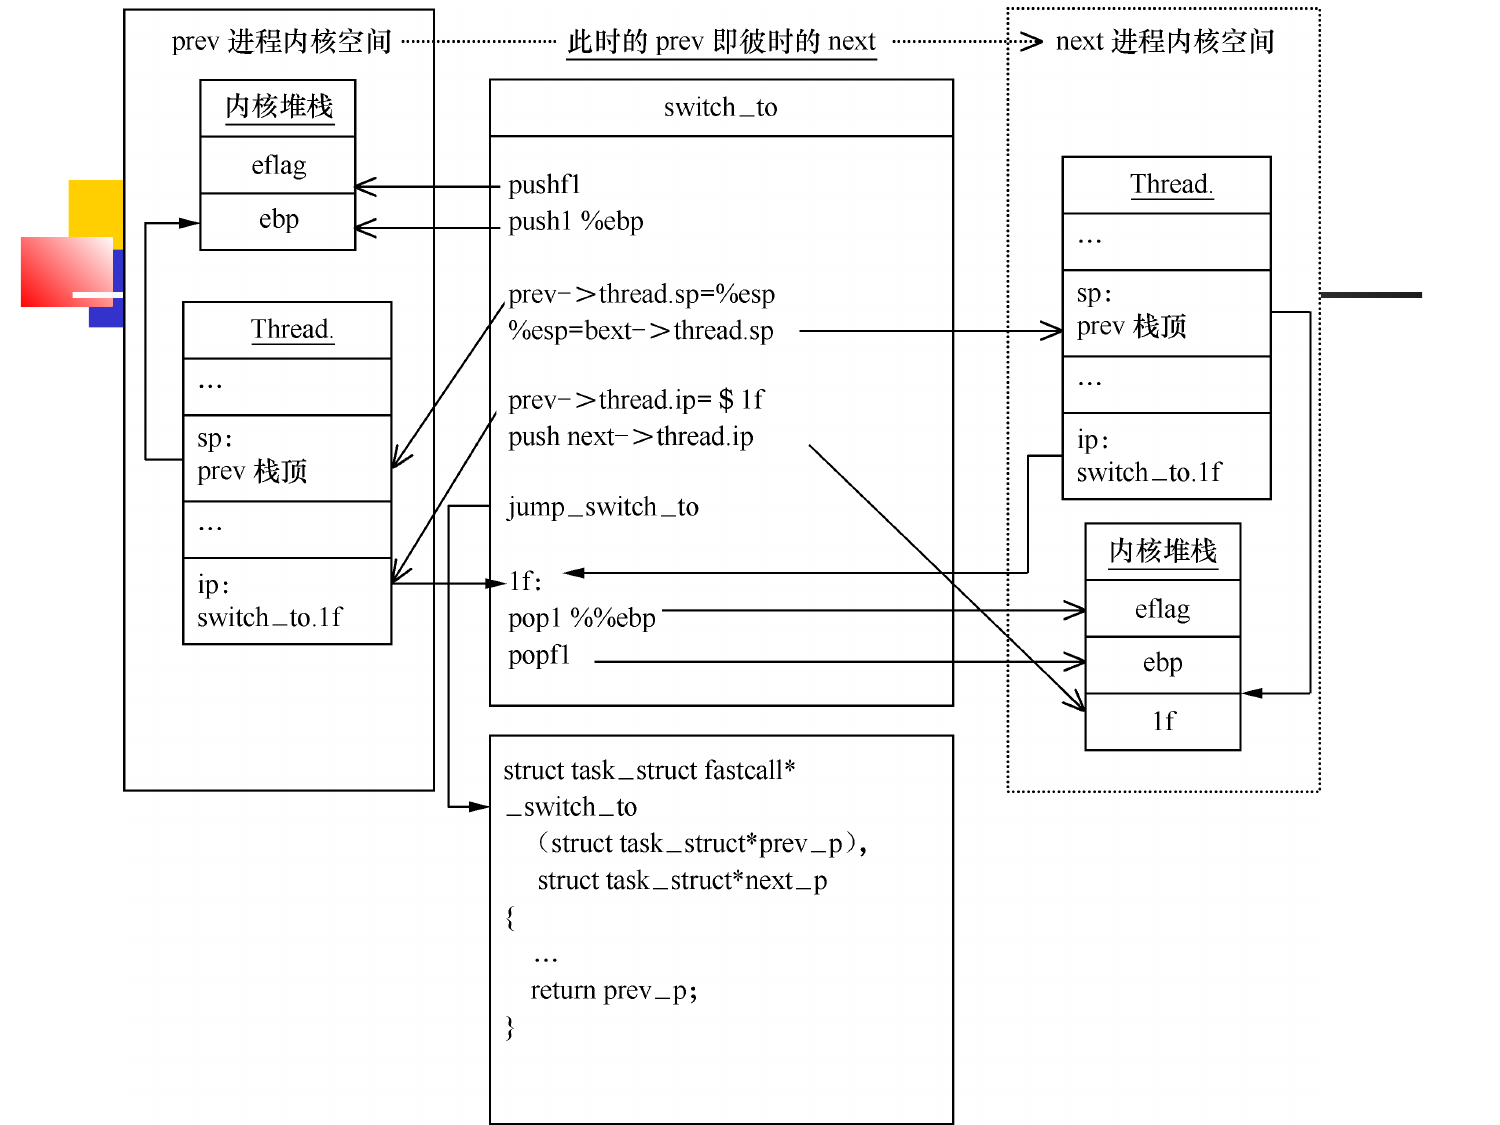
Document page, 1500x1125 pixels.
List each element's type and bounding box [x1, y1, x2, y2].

list [123, 7, 1321, 1125]
